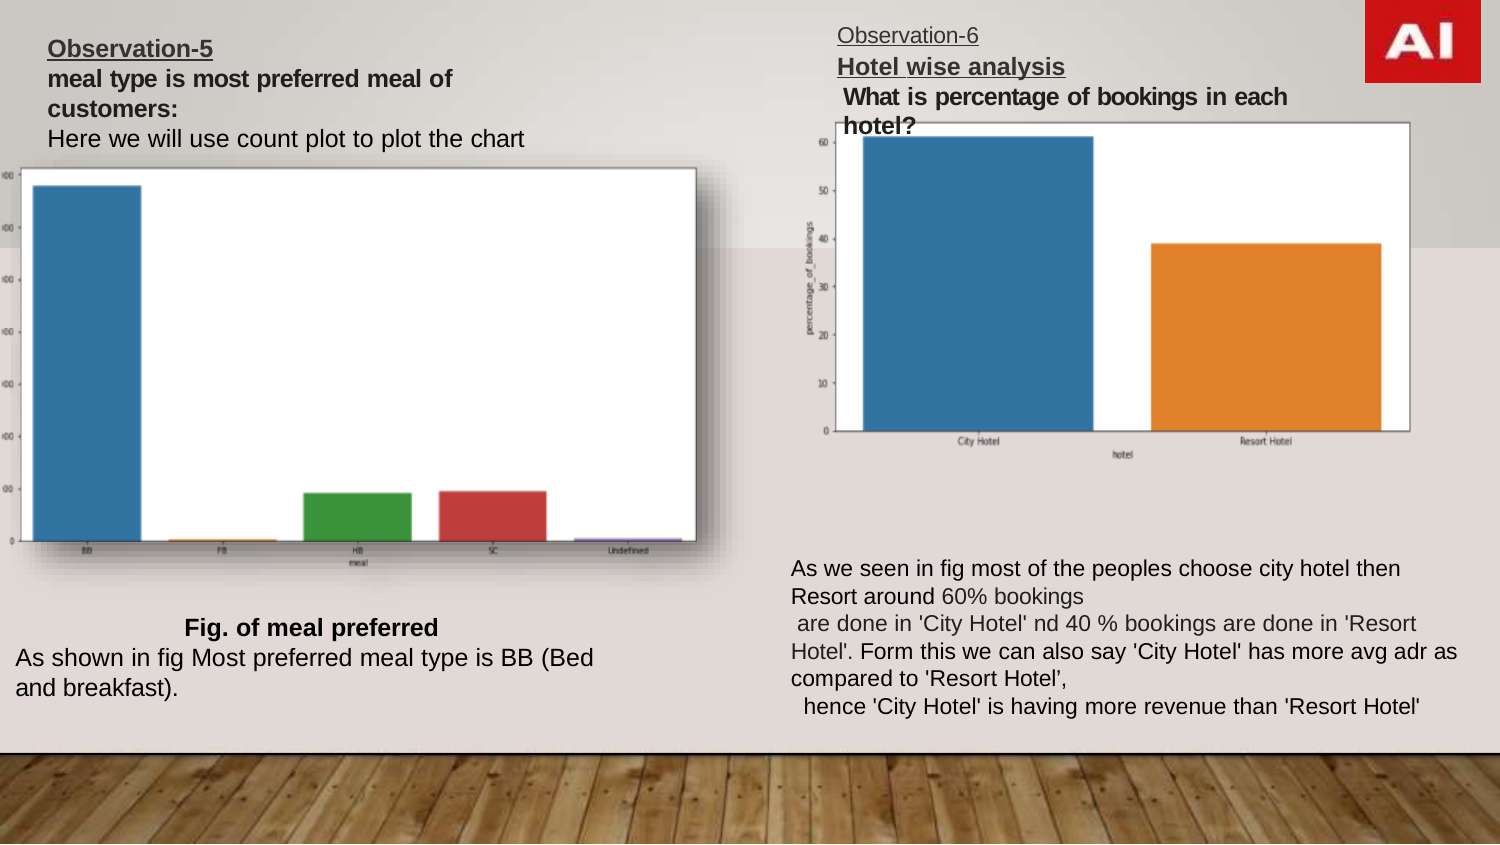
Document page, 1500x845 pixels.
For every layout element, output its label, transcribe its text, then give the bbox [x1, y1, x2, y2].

text_box Observation-6 Hotel wise analysis What is percentage of bookings in each hotel? [835, 16, 1361, 115]
picture [0, 755, 1500, 844]
text_box As we seen in fig most of the peoples choose city hotel then Resort around 60% bookings are done in 'City Hotel' nd 40 % bookings are done in 'Resort Hotel'. Form this we can also say 'City Hotel' has more avg adr as compared to 'Resort Hotel’, hence 'City Hotel' is having more revenue than 'Resort Hotel' [788, 551, 1483, 719]
text_box Observation-5 meal type is most preferred meal of customers: Here we will use count plot to plot the chart [45, 30, 581, 128]
text_box Fig. of meal preferred As shown in fig Most preferred meal type is BB (Bed and breakfast). [13, 643, 641, 702]
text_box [0, 130, 763, 636]
picture [0, 0, 1500, 753]
